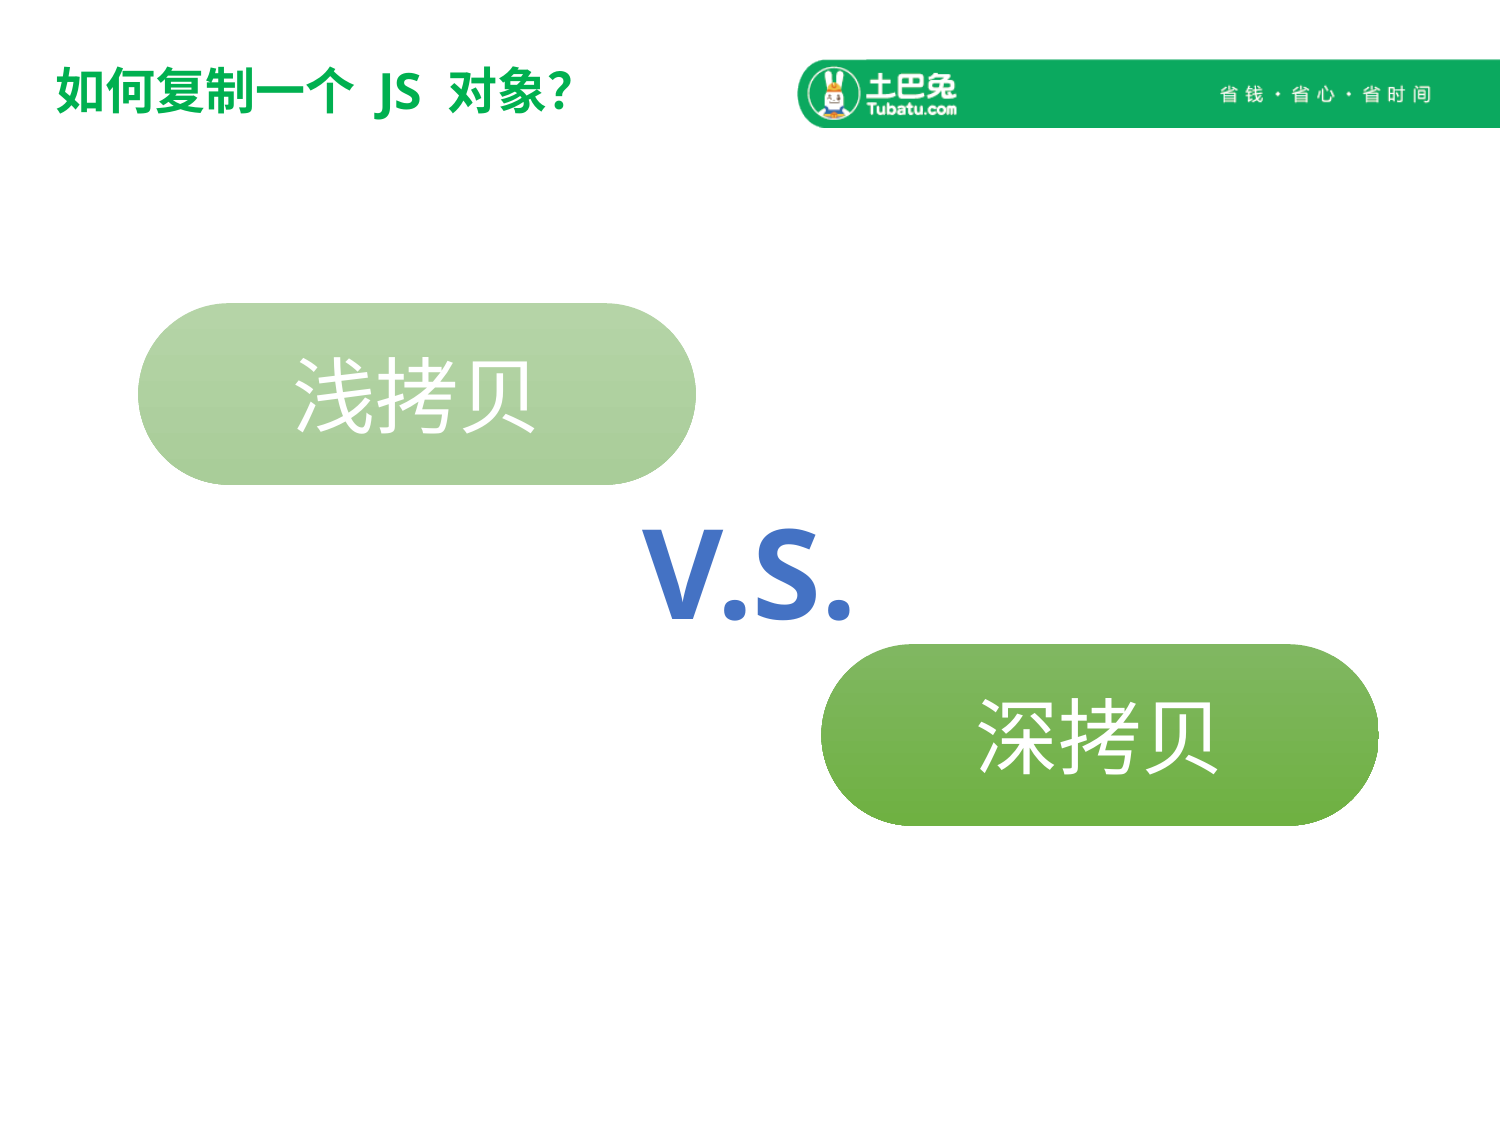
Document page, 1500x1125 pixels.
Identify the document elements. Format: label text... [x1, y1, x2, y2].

title 如何复制一个 JS 对象？ [40, 50, 737, 136]
picture [797, 59, 1500, 128]
text_box 浅拷贝 [137, 302, 697, 486]
text_box 深拷贝 [820, 643, 1380, 827]
text_box V.S. [627, 486, 873, 652]
